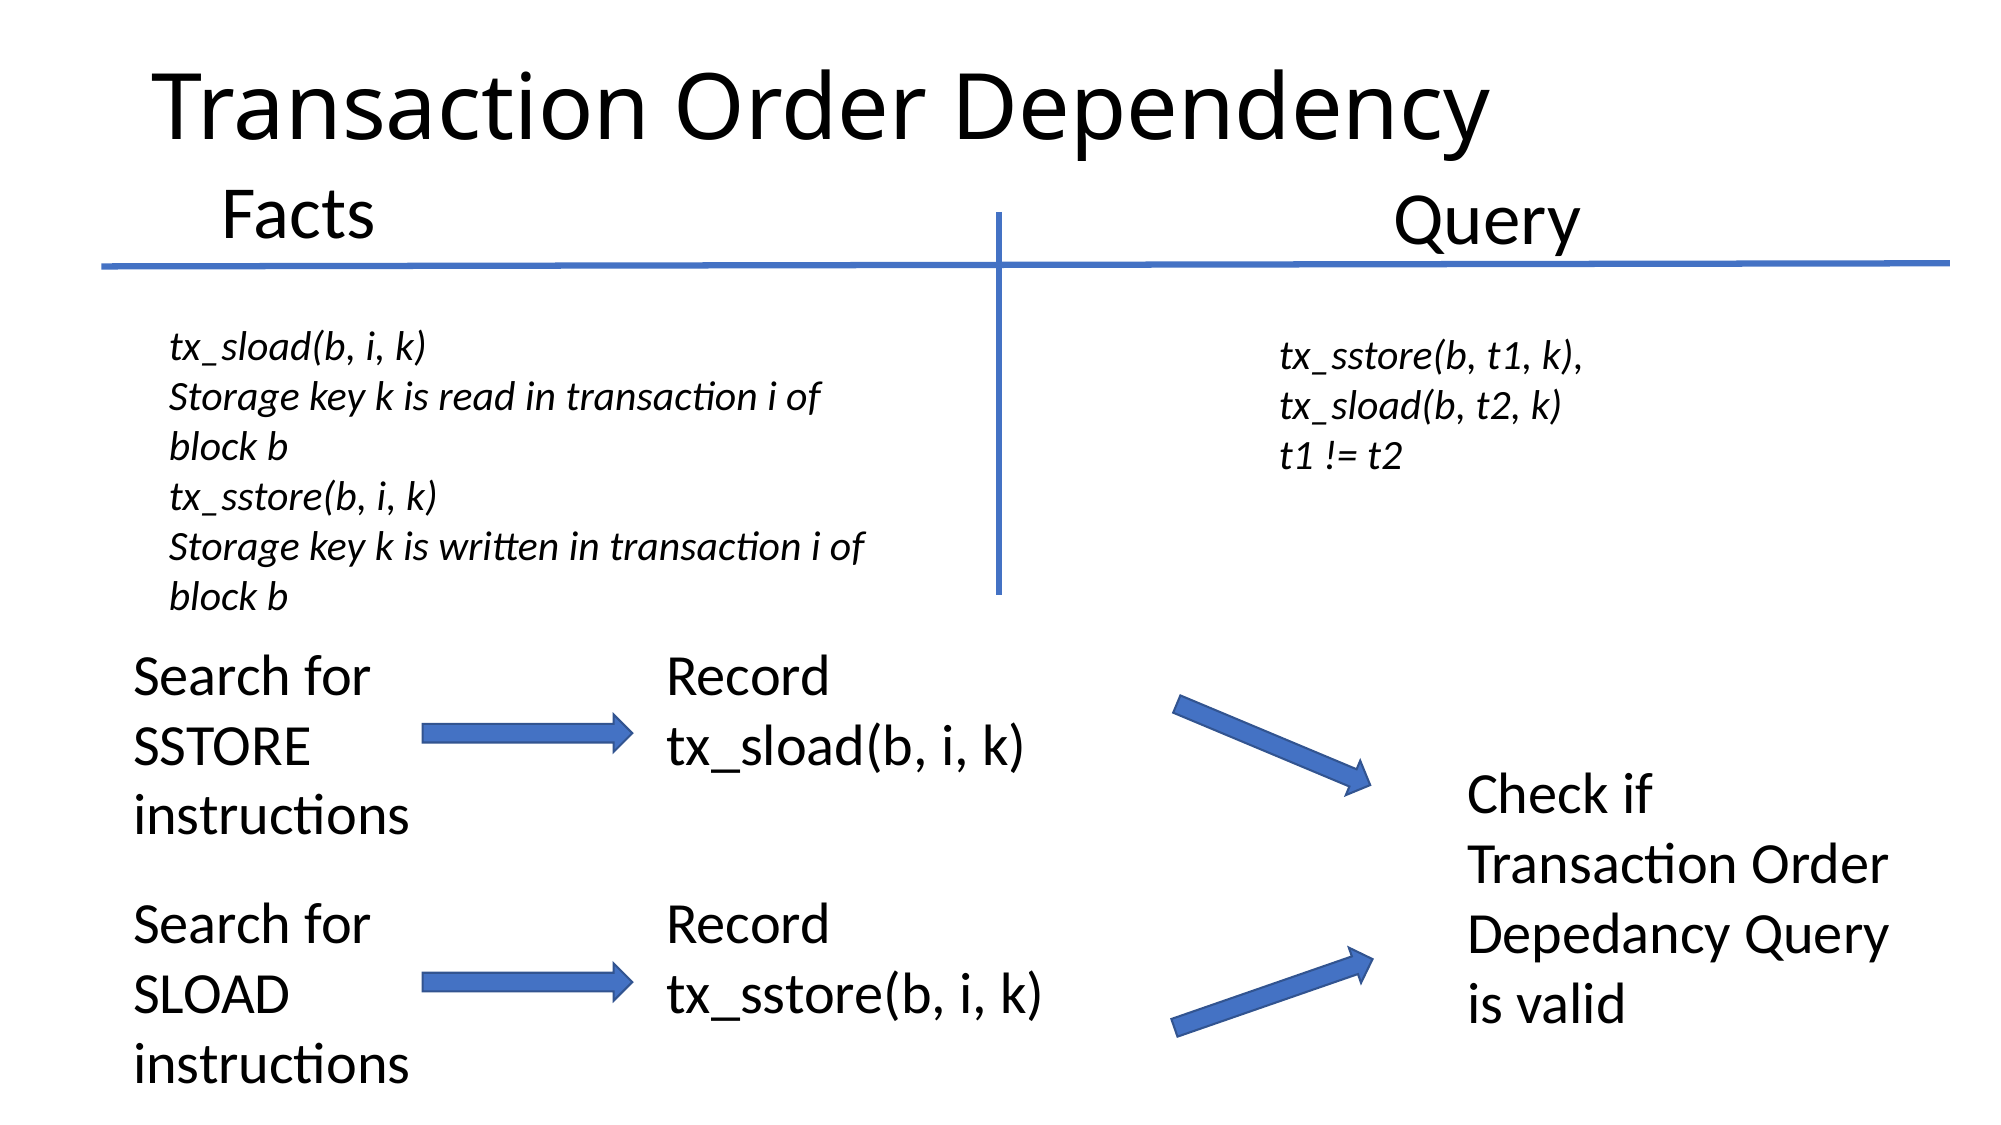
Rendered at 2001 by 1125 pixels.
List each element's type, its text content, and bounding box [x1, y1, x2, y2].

text_box [1170, 945, 1374, 1038]
text_box Query [1378, 162, 1711, 263]
text_box tx_sstore(b, t1, k), tx_sload(b, t2, k) t1 != t2 [1263, 320, 1685, 486]
text_box Record tx_sstore(b, i, k) [651, 878, 1150, 1033]
text_box Record tx_sload(b, i, k) [651, 629, 1150, 785]
text_box Check if Transaction Order Depedancy Query is valid [1452, 747, 1950, 1043]
text_box [1171, 694, 1372, 798]
text_box tx_sload(b, i, k) Storage key k is read in transaction i of block b tx_sstore(b, i, k) Storage key k is written in transaction i of block b [153, 311, 925, 627]
text_box [421, 712, 634, 755]
text_box [421, 960, 634, 1004]
text_box Facts [206, 156, 539, 261]
title Transaction Order Dependency [136, 1, 1862, 219]
text_box Search for SLOAD instructions [118, 878, 502, 1103]
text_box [1000, 263, 1950, 267]
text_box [101, 263, 998, 267]
text_box Search for SSTORE instructions [118, 629, 502, 855]
